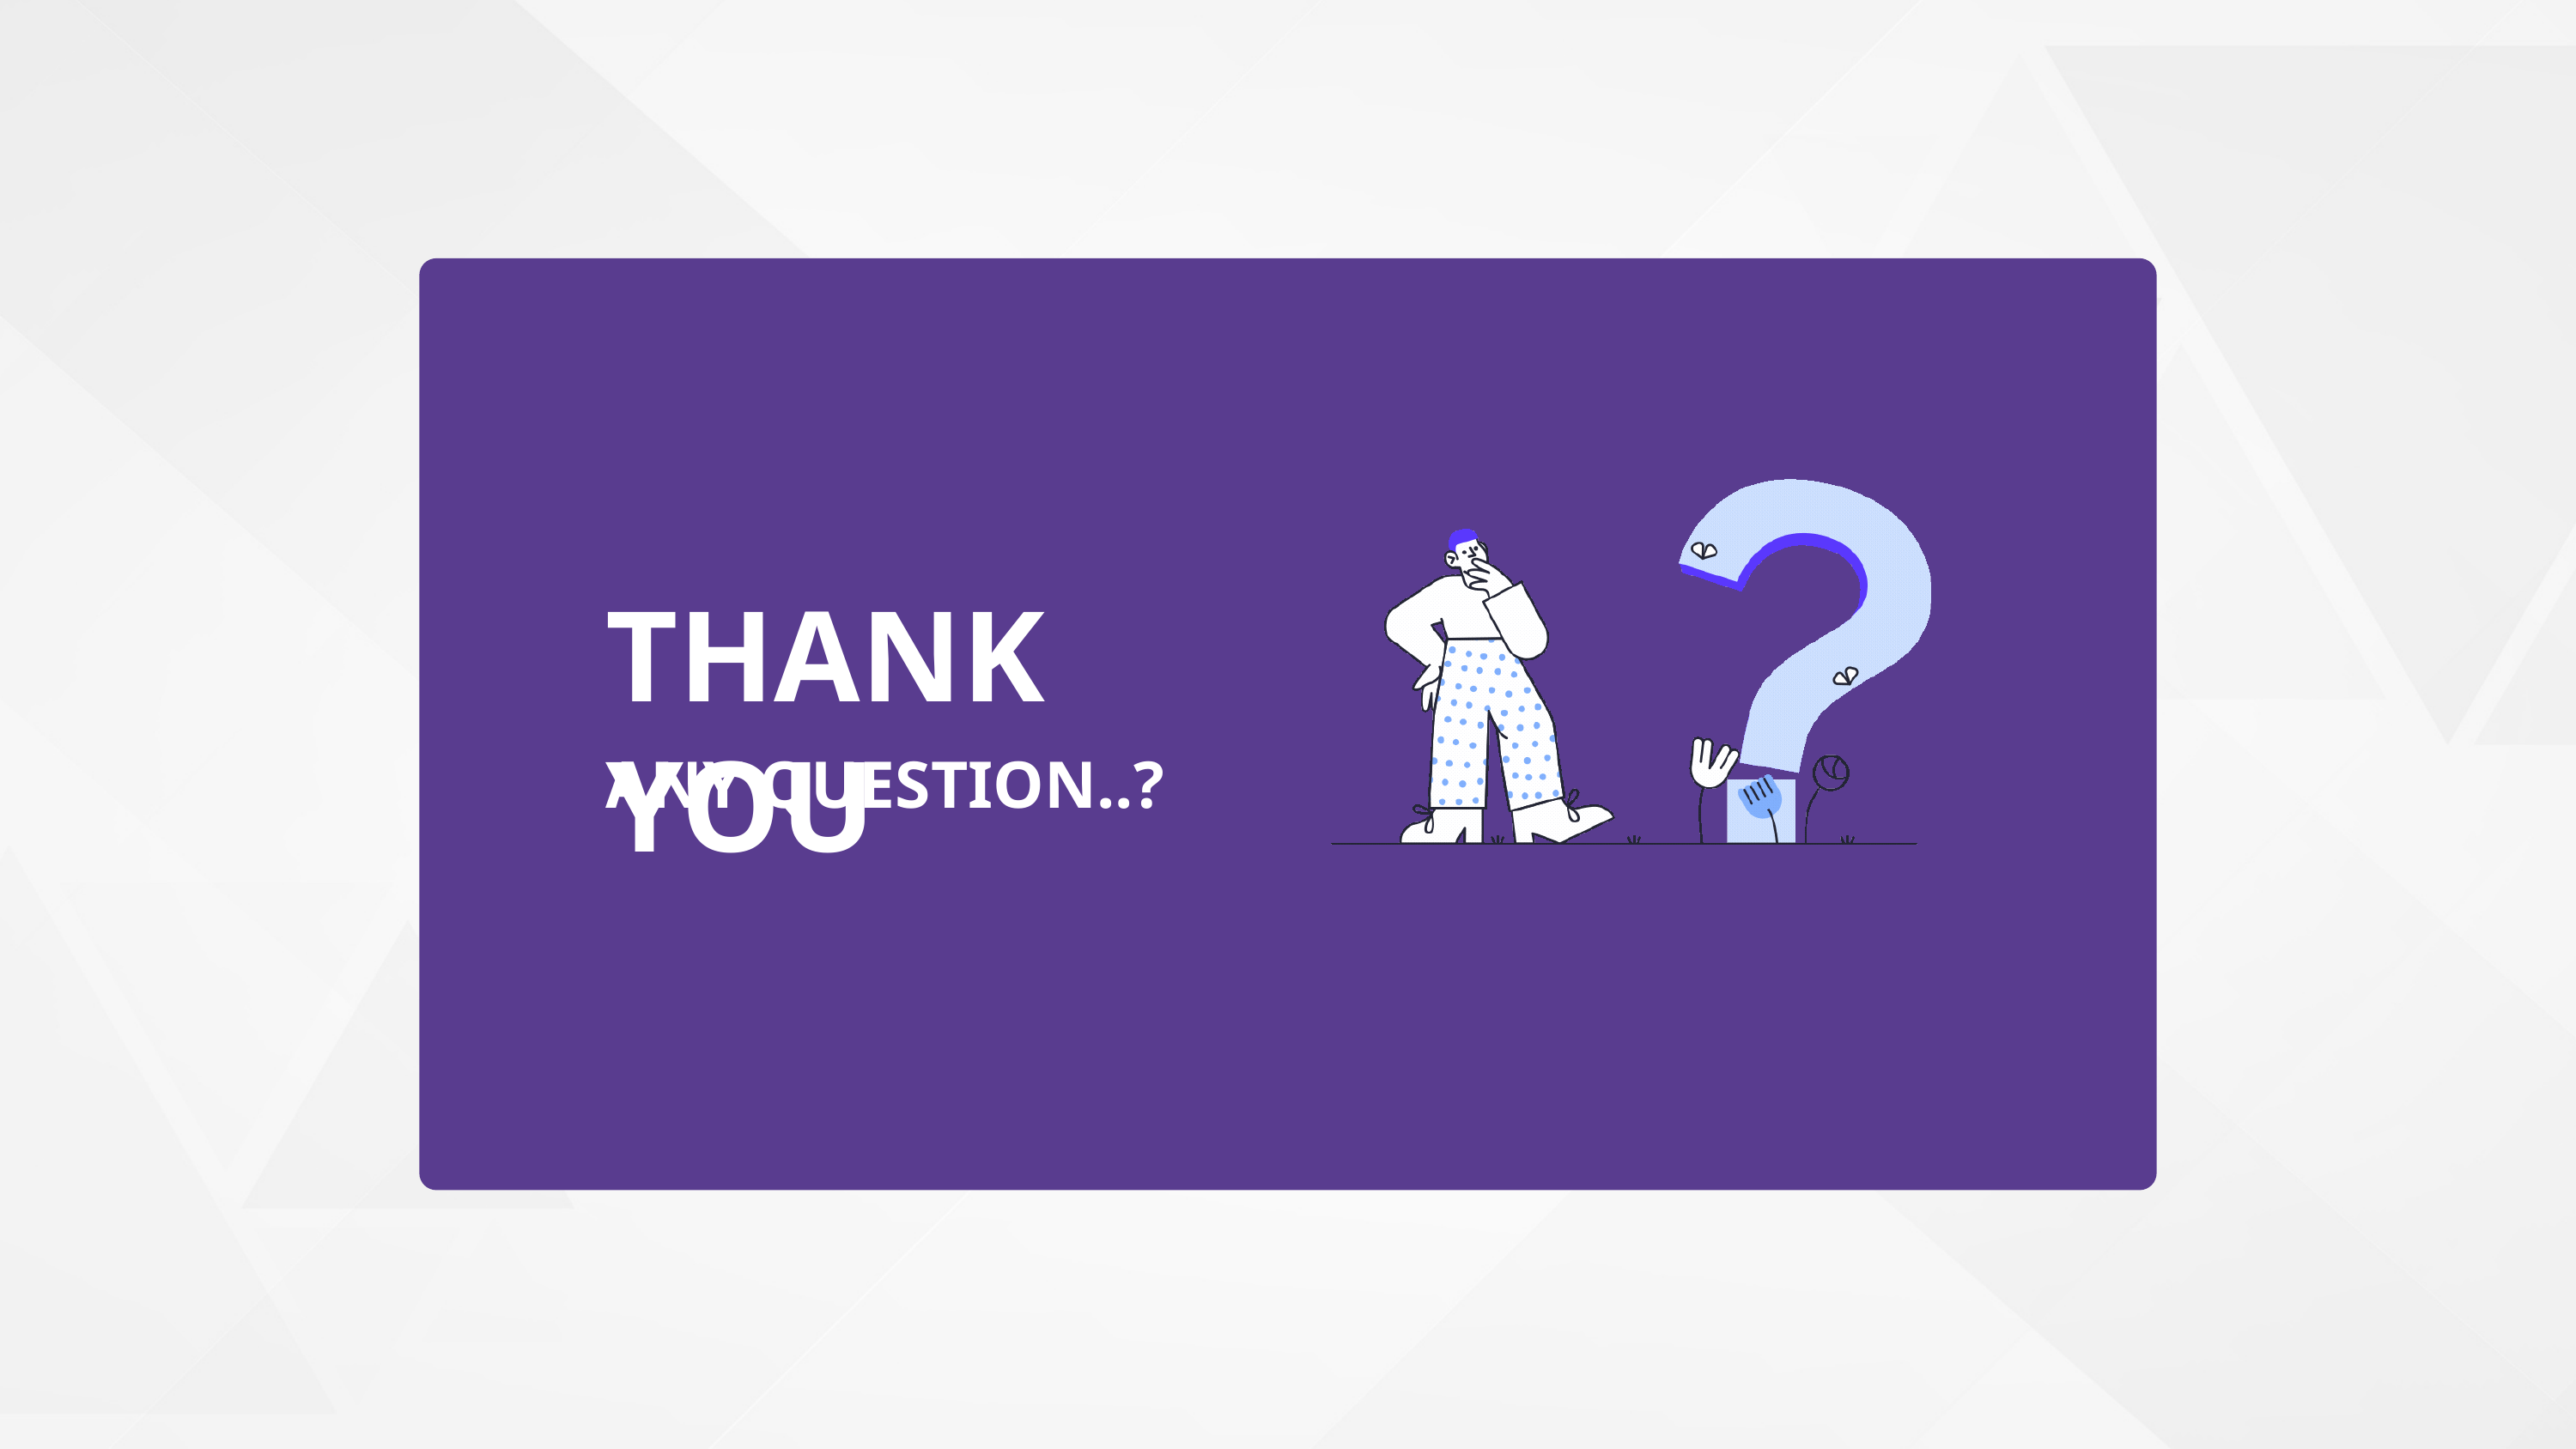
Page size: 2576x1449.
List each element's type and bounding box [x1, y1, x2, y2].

text_box [419, 258, 2157, 1191]
text_box [0, 0, 2576, 1449]
picture [1331, 464, 1931, 845]
